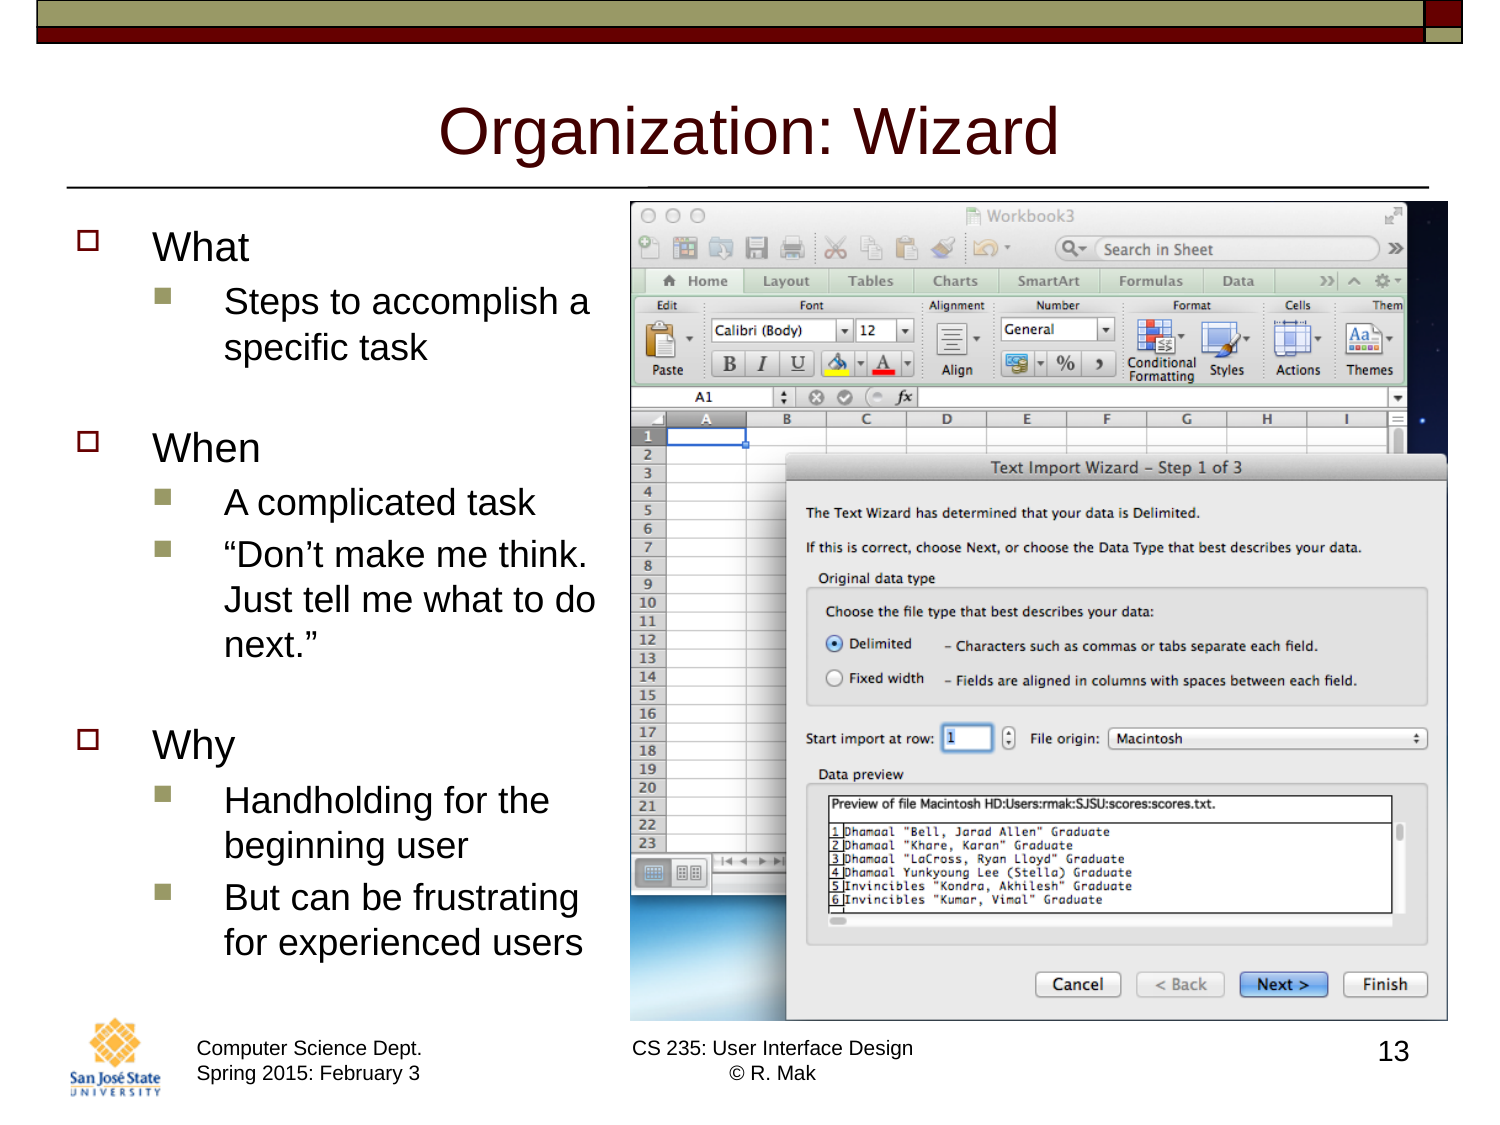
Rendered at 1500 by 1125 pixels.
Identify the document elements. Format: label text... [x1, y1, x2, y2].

slide_number 13 [1112, 1029, 1425, 1100]
list What Steps to accomplish a specific task When A complicated task “Don’t make me think. Just tell me what to do next.” Why Handholding for the beginning user But can be frustrating for experienced users [60, 212, 615, 1006]
picture [60, 1012, 166, 1112]
title Organization: Wizard [75, 67, 1425, 175]
picture [630, 201, 1448, 1021]
